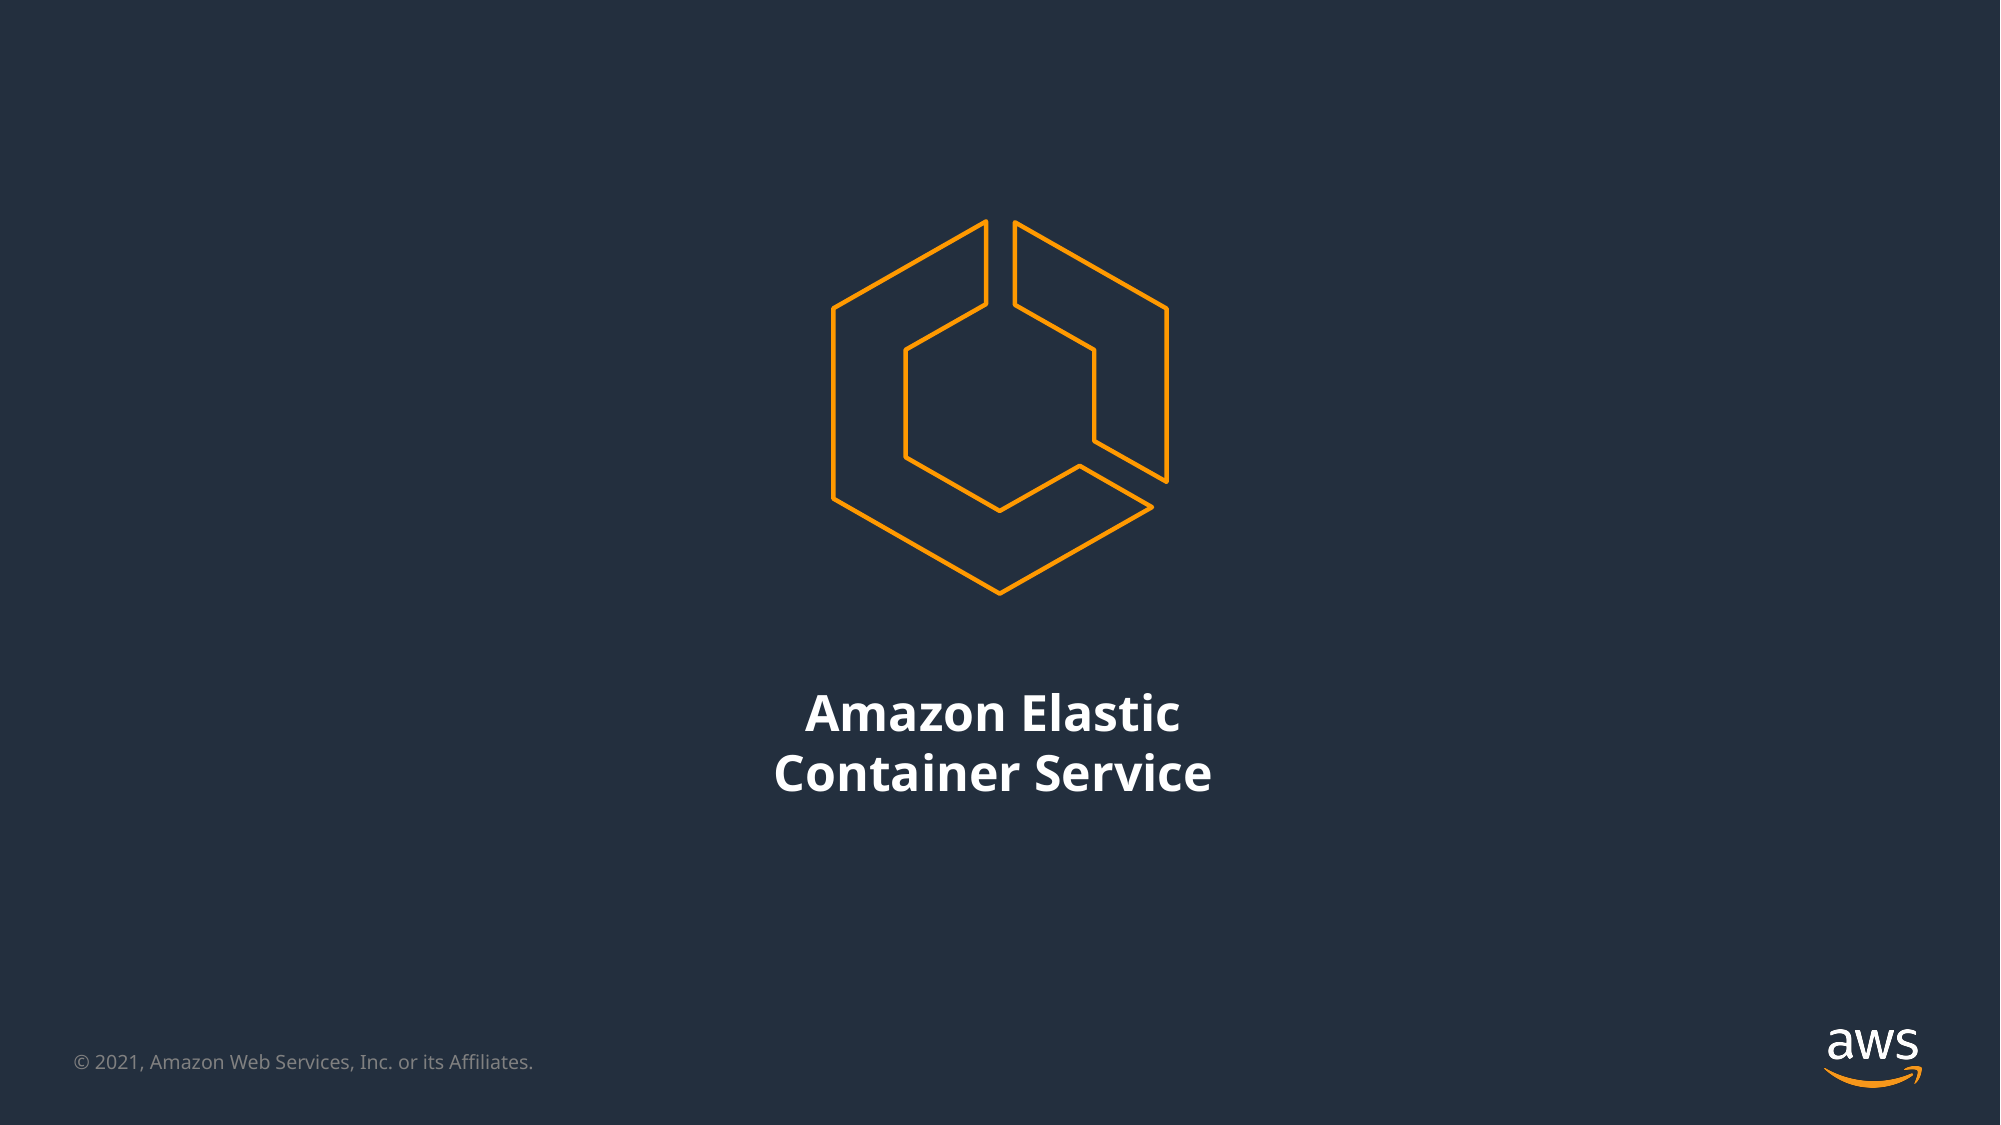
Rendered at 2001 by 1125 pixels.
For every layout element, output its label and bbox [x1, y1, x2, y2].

picture [1824, 1029, 1922, 1088]
text_box [715, 221, 1285, 811]
